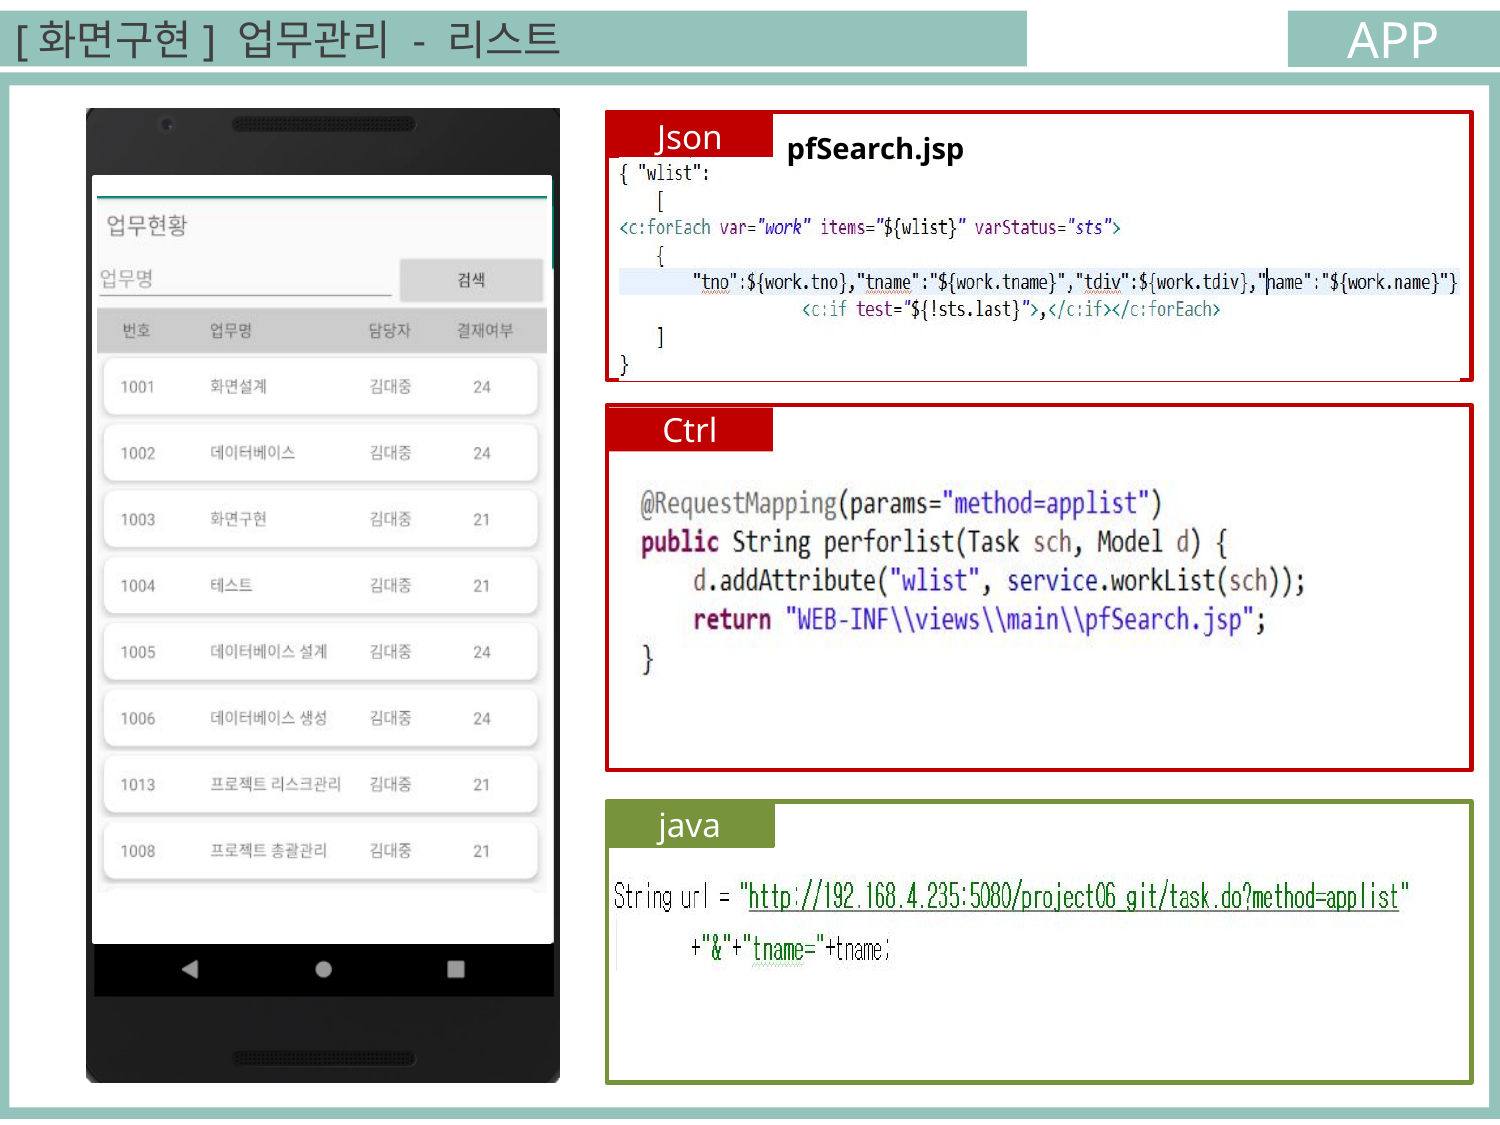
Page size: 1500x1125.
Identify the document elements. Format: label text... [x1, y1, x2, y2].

picture [97, 195, 547, 893]
picture [612, 874, 1413, 971]
picture [618, 157, 1460, 381]
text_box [85, 108, 560, 1083]
picture [635, 480, 1311, 685]
text_box [화면구현] 업무관리 - 리스트 [0, 9, 1029, 68]
text_box APP [1286, 9, 1500, 69]
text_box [0, 72, 1500, 1120]
